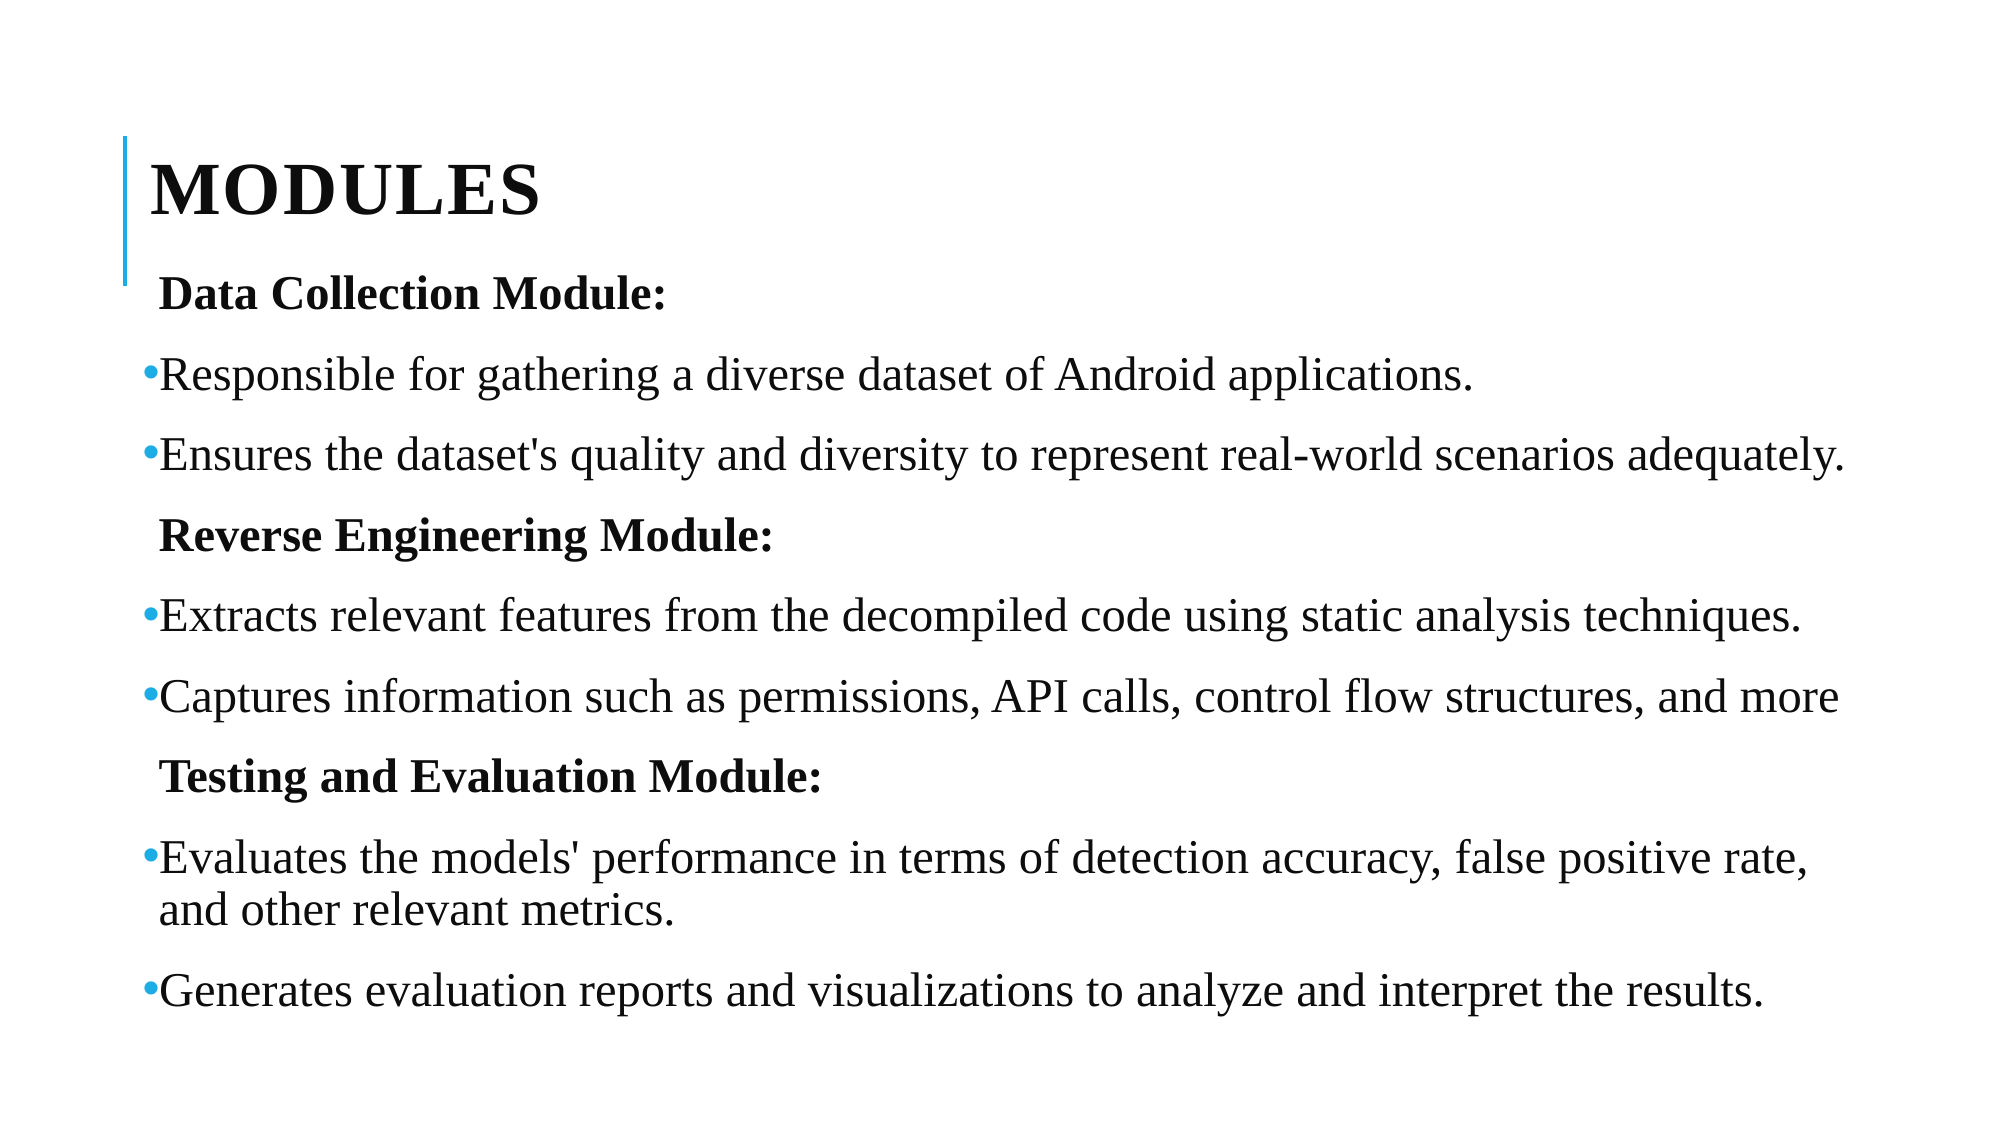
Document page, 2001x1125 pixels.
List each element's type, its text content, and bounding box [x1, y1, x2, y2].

title MODULES [135, 125, 1902, 261]
list Data Collection Module: Responsible for gathering a diverse dataset of Android applications. Ensures the dataset's quality and diversity to represent real-world scenarios adequately. Reverse Engineering Module: Extracts relevant features from the decompiled code using static analysis techniques. Captures information such as permissions, API calls, control flow structures, and more Testing and Evaluation Module: Evaluates the models' performance in terms of detection accuracy, false positive rate, and other relevant metrics. Generates evaluation reports and visualizations to analyze and interpret the results. [135, 260, 1886, 1035]
